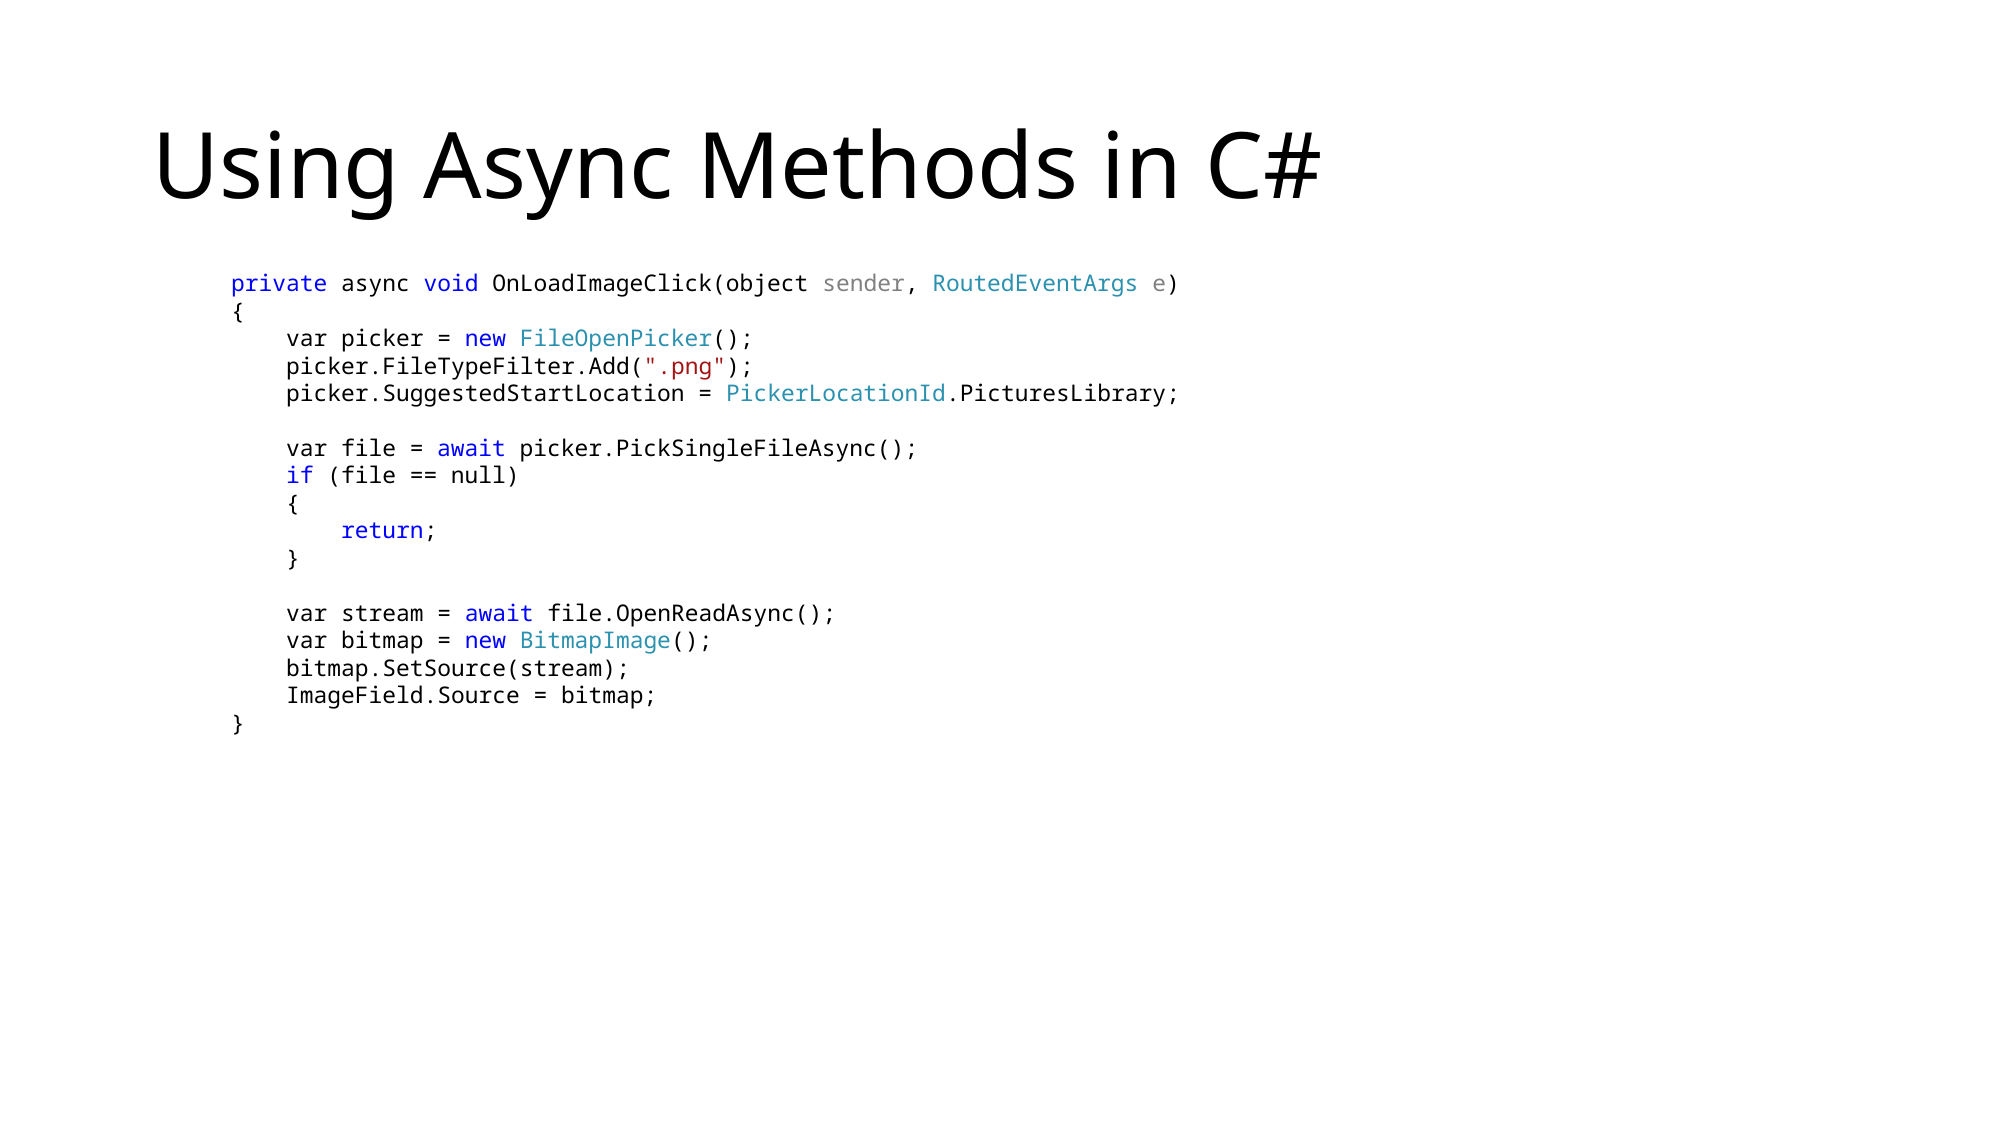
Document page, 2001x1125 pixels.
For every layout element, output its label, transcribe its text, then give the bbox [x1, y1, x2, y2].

text_box private async void OnLoadImageClick(object sender, RoutedEventArgs e) { var picker = new FileOpenPicker(); picker.FileTypeFilter.Add(".png"); picker.SuggestedStartLocation = PickerLocationId.PicturesLibrary; var file = await picker.PickSingleFileAsync(); if (file == null) { return; } var stream = await file.OpenReadAsync(); var bitmap = new BitmapImage(); bitmap.SetSource(stream); ImageField.Source = bitmap; } [216, 261, 1784, 744]
title Using Async Methods in C# [137, 59, 1863, 278]
